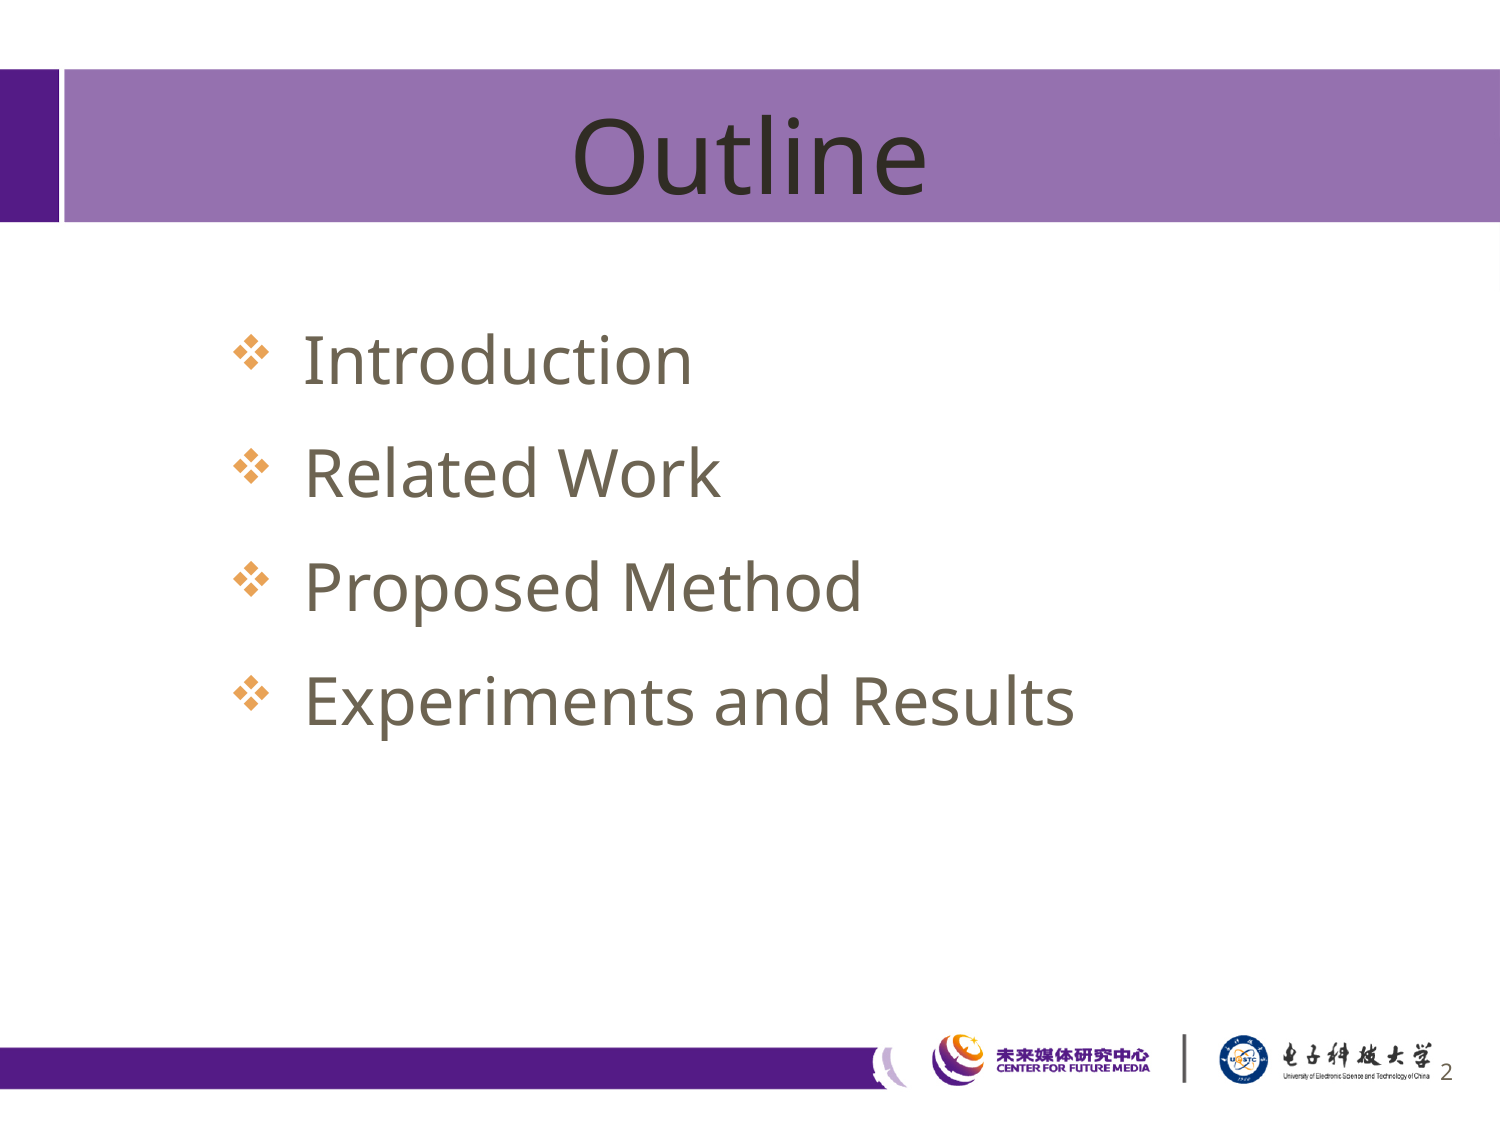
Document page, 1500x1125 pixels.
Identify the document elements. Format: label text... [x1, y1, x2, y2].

slide_number 2 [1118, 1042, 1469, 1103]
title Outline [81, 114, 1419, 223]
list Introduction Related Work Proposed Method Experiments and Results [213, 319, 1387, 895]
picture [0, 0, 1500, 1125]
